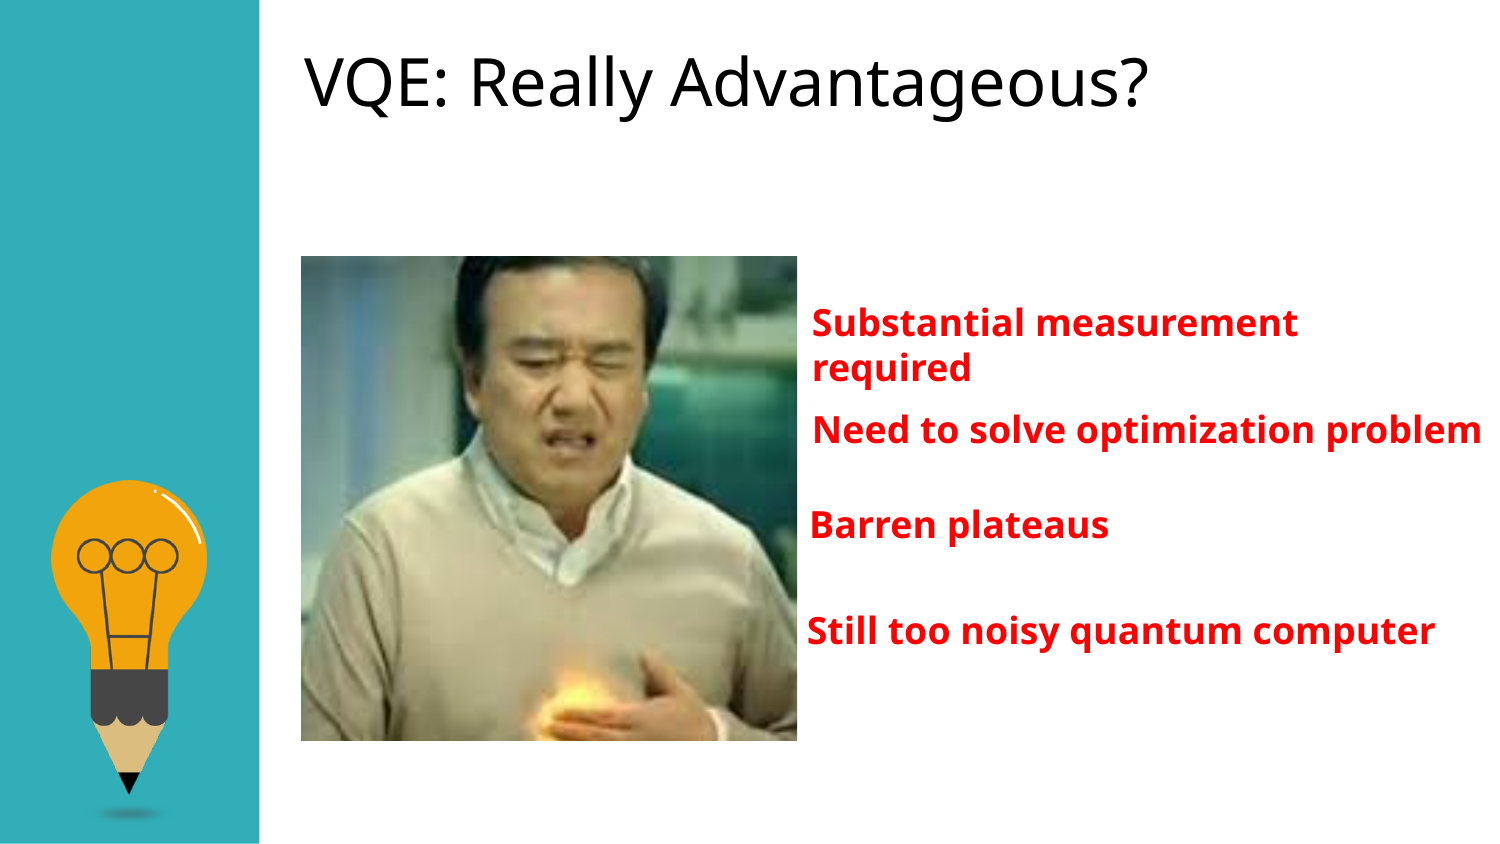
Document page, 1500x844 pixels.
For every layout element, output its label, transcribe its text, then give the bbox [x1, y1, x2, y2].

text_box Substantial measurement required [802, 291, 1477, 397]
text_box Still too noisy quantum computer [802, 599, 1495, 660]
picture [300, 256, 798, 741]
text_box Barren plateaus [802, 493, 1498, 554]
text_box Need to solve optimization problem [802, 398, 1500, 458]
picture [51, 480, 207, 826]
text_box VQE: Really Advantageous? [289, 32, 1371, 127]
